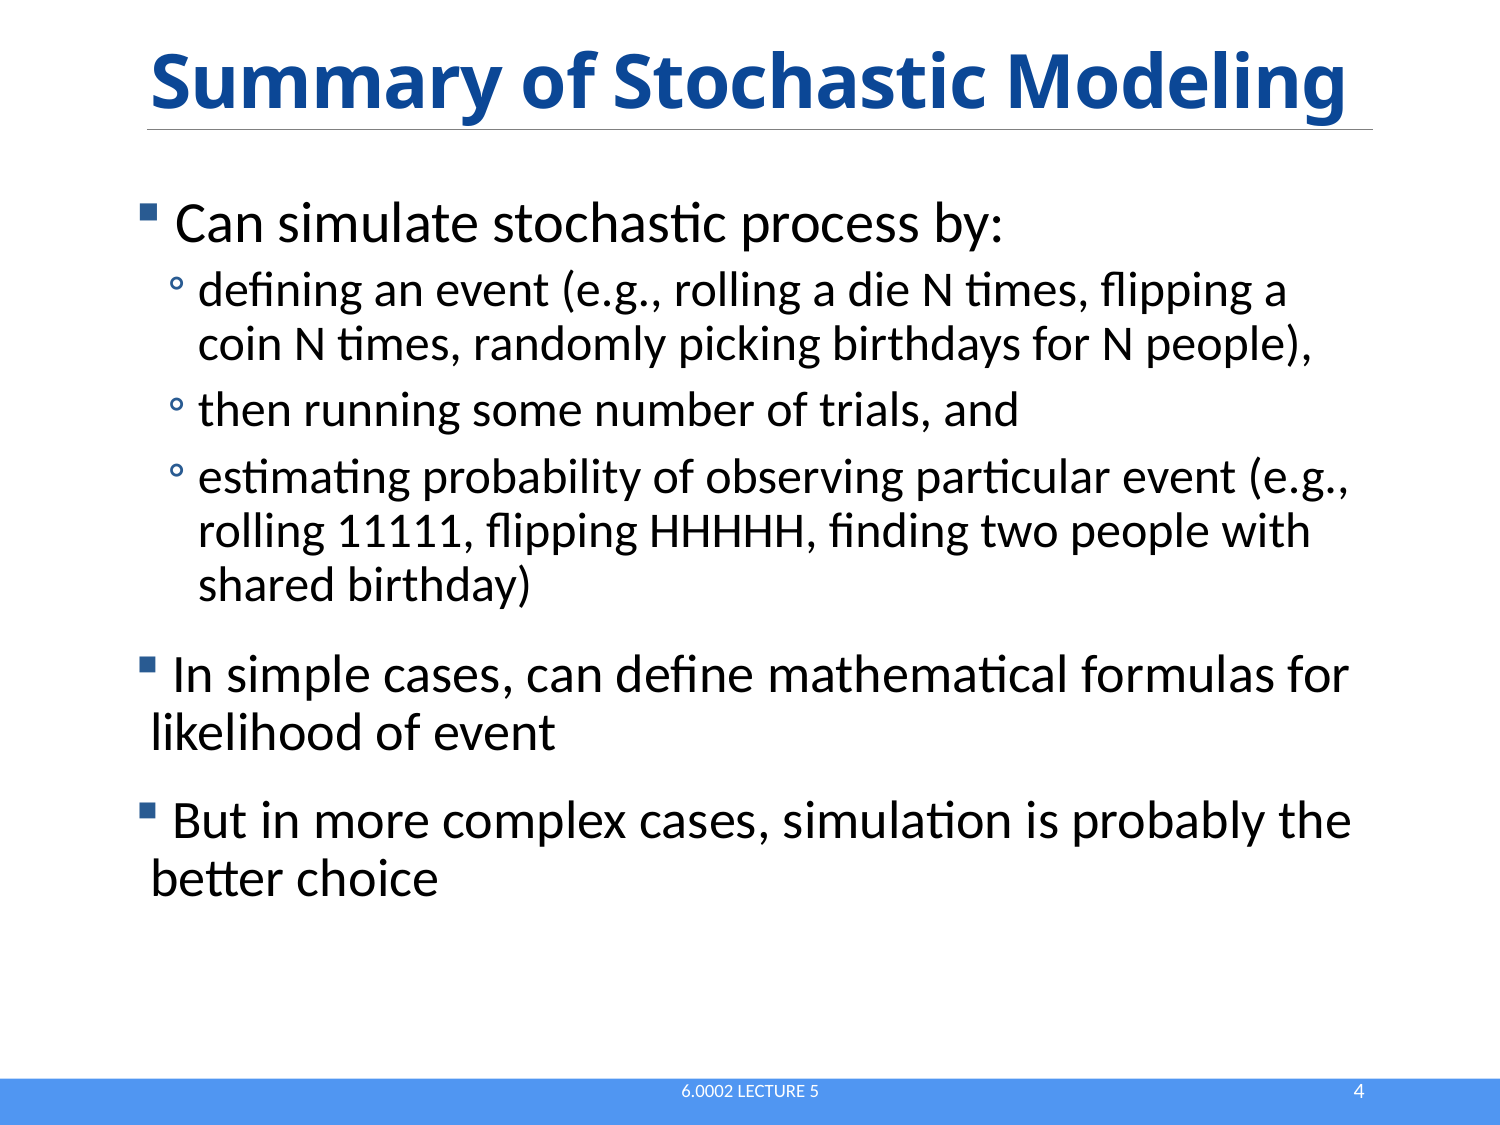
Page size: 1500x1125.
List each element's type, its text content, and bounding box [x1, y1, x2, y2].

title Summary of Stochastic Modeling [135, 18, 1373, 132]
footer 6.0002 Lecture 5 [453, 1059, 1047, 1120]
slide_number 4 [1218, 1059, 1380, 1120]
list Can simulate stochastic process by: defining an event (e.g., rolling a die N times, flipping a coin N times, randomly picking birthdays for N people), then running some number of trials, and estimating probability of observing particular event (e.g., rolling 11111, flipping HHHHH, finding two people with shared birthday) In simple cases, can define mathematical formulas for likelihood of event But in more complex cases, simulation is probably the better choice [135, 184, 1373, 1000]
